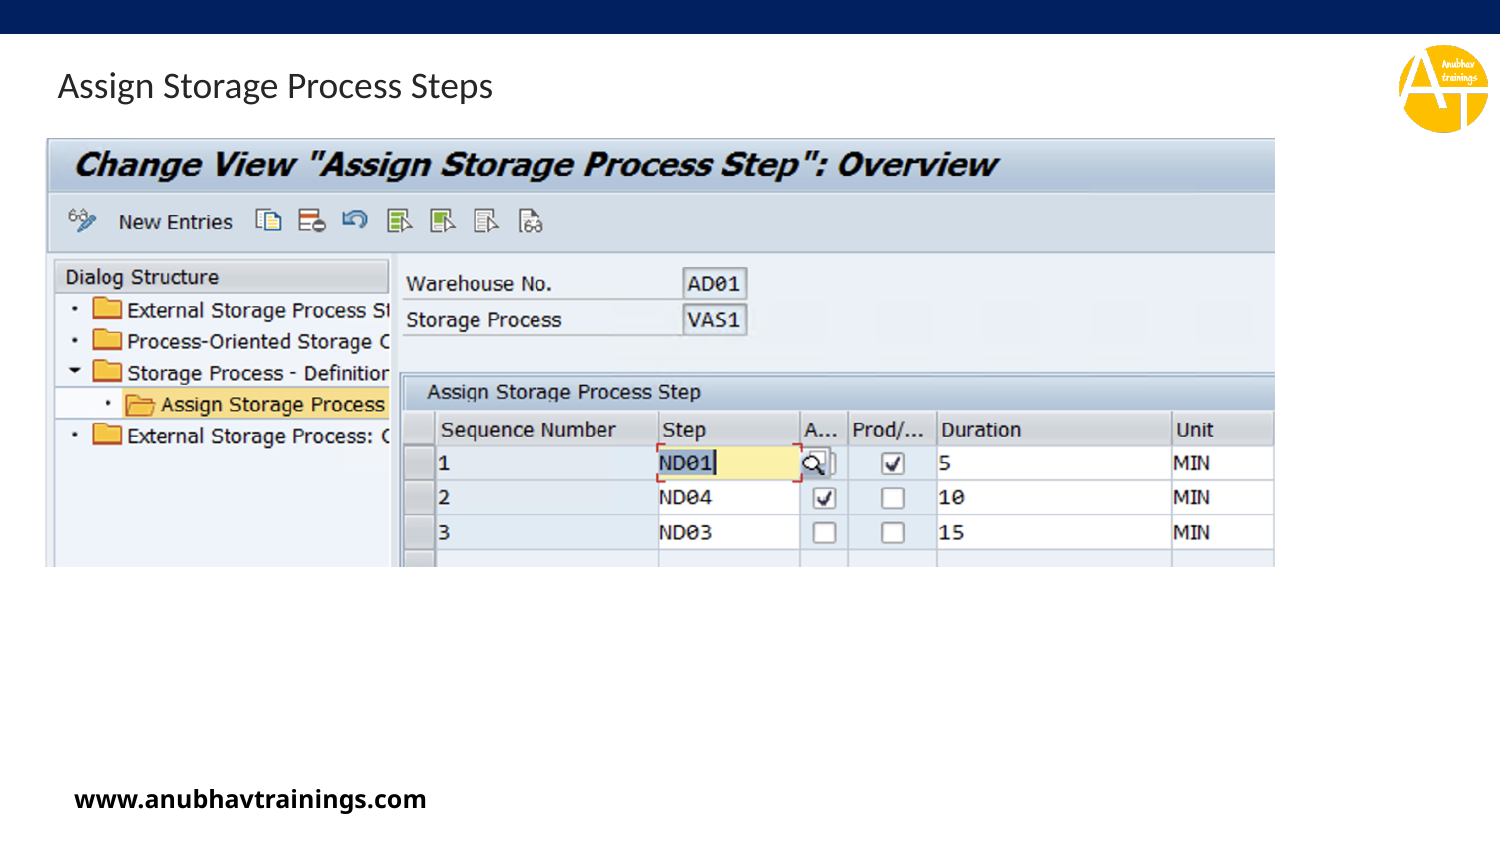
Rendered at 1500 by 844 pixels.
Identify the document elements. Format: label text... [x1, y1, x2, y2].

picture [44, 138, 1275, 567]
picture [1390, 39, 1493, 140]
text_box www.anubhavtrainings.com [13, 776, 489, 822]
text_box Assign Storage Process Steps [0, 43, 1314, 122]
